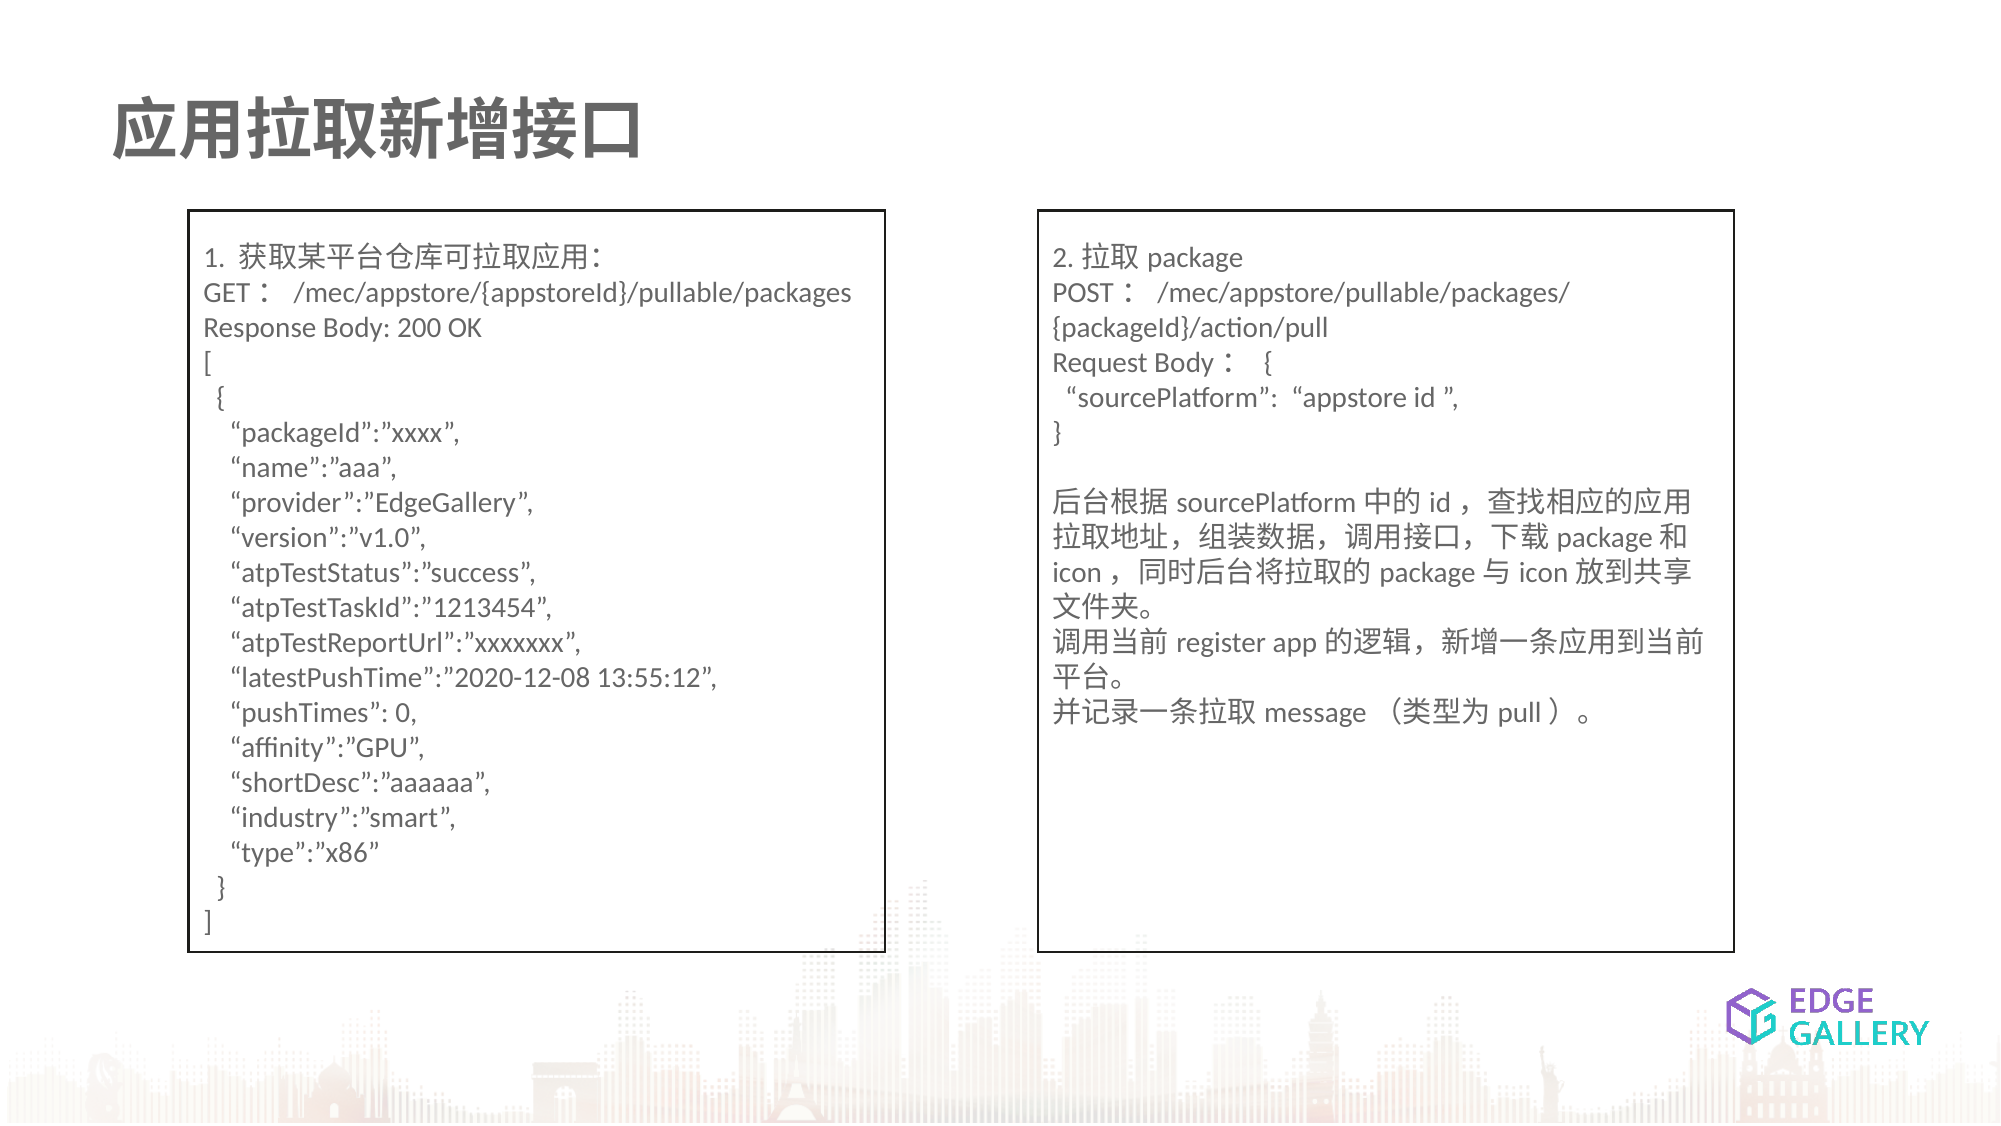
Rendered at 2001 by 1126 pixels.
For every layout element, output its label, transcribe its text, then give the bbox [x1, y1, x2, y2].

subtitle 应用拉取新增接口 [111, 95, 1874, 193]
picture [7, 880, 2001, 1123]
text_box [187, 209, 886, 953]
text_box [1037, 209, 1735, 953]
